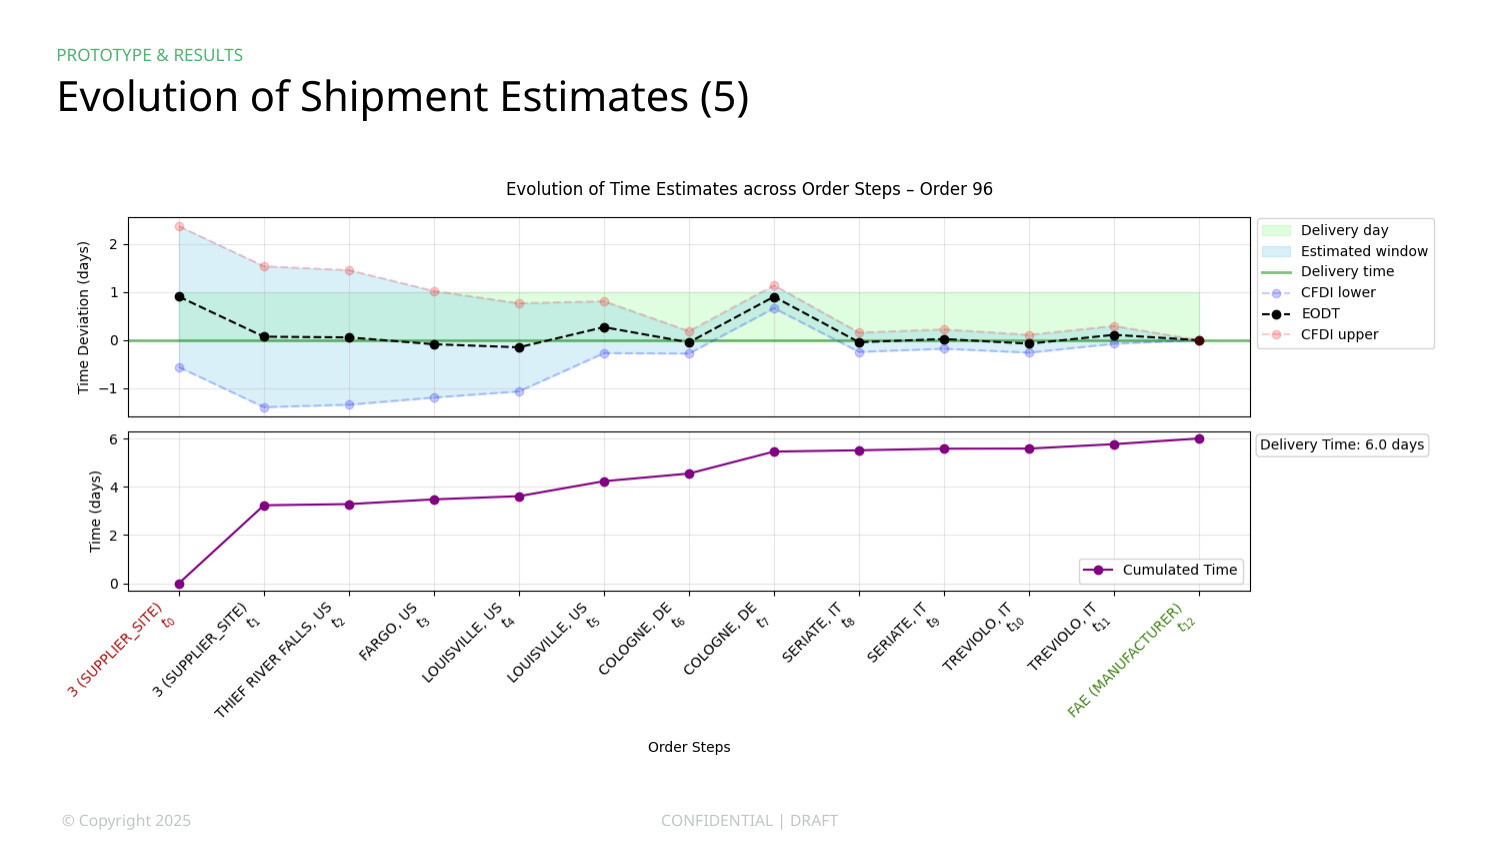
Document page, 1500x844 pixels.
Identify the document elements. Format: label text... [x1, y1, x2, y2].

title Evolution of Shipment Estimates (5) [56, 68, 1444, 129]
picture [55, 171, 1444, 765]
text_box Prototype & RESULTS [56, 41, 1444, 68]
